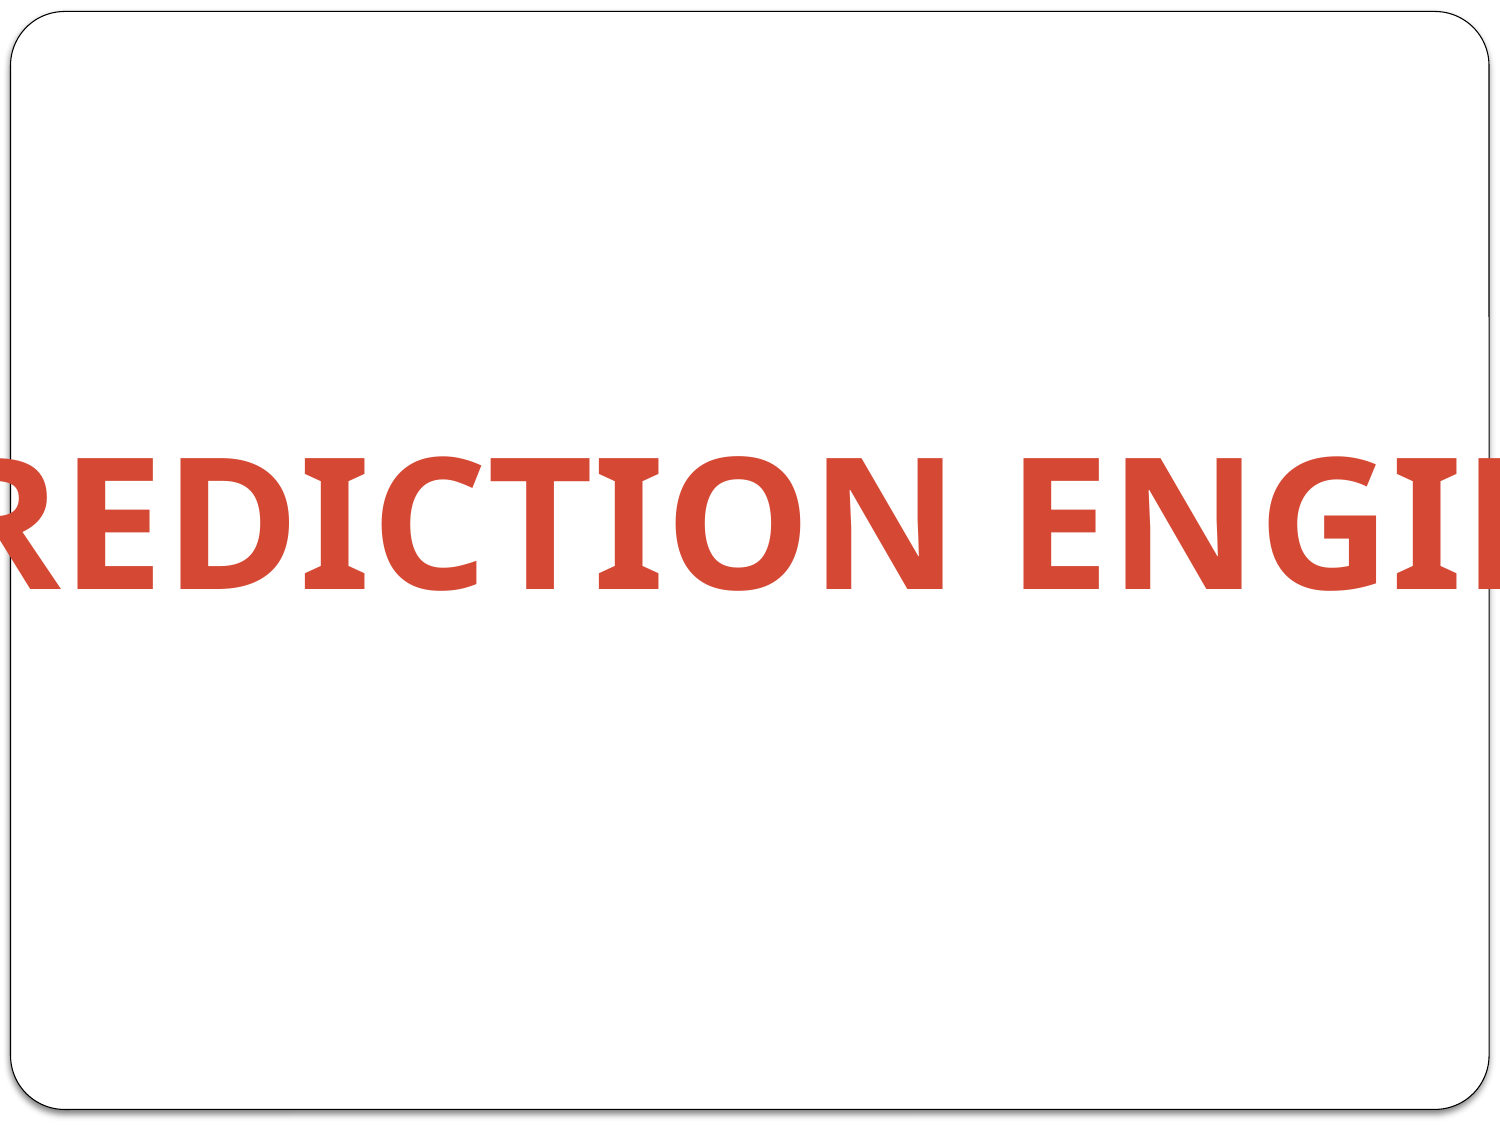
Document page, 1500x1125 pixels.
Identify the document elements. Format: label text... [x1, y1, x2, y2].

text_box Prediction engine [0, 398, 1500, 634]
